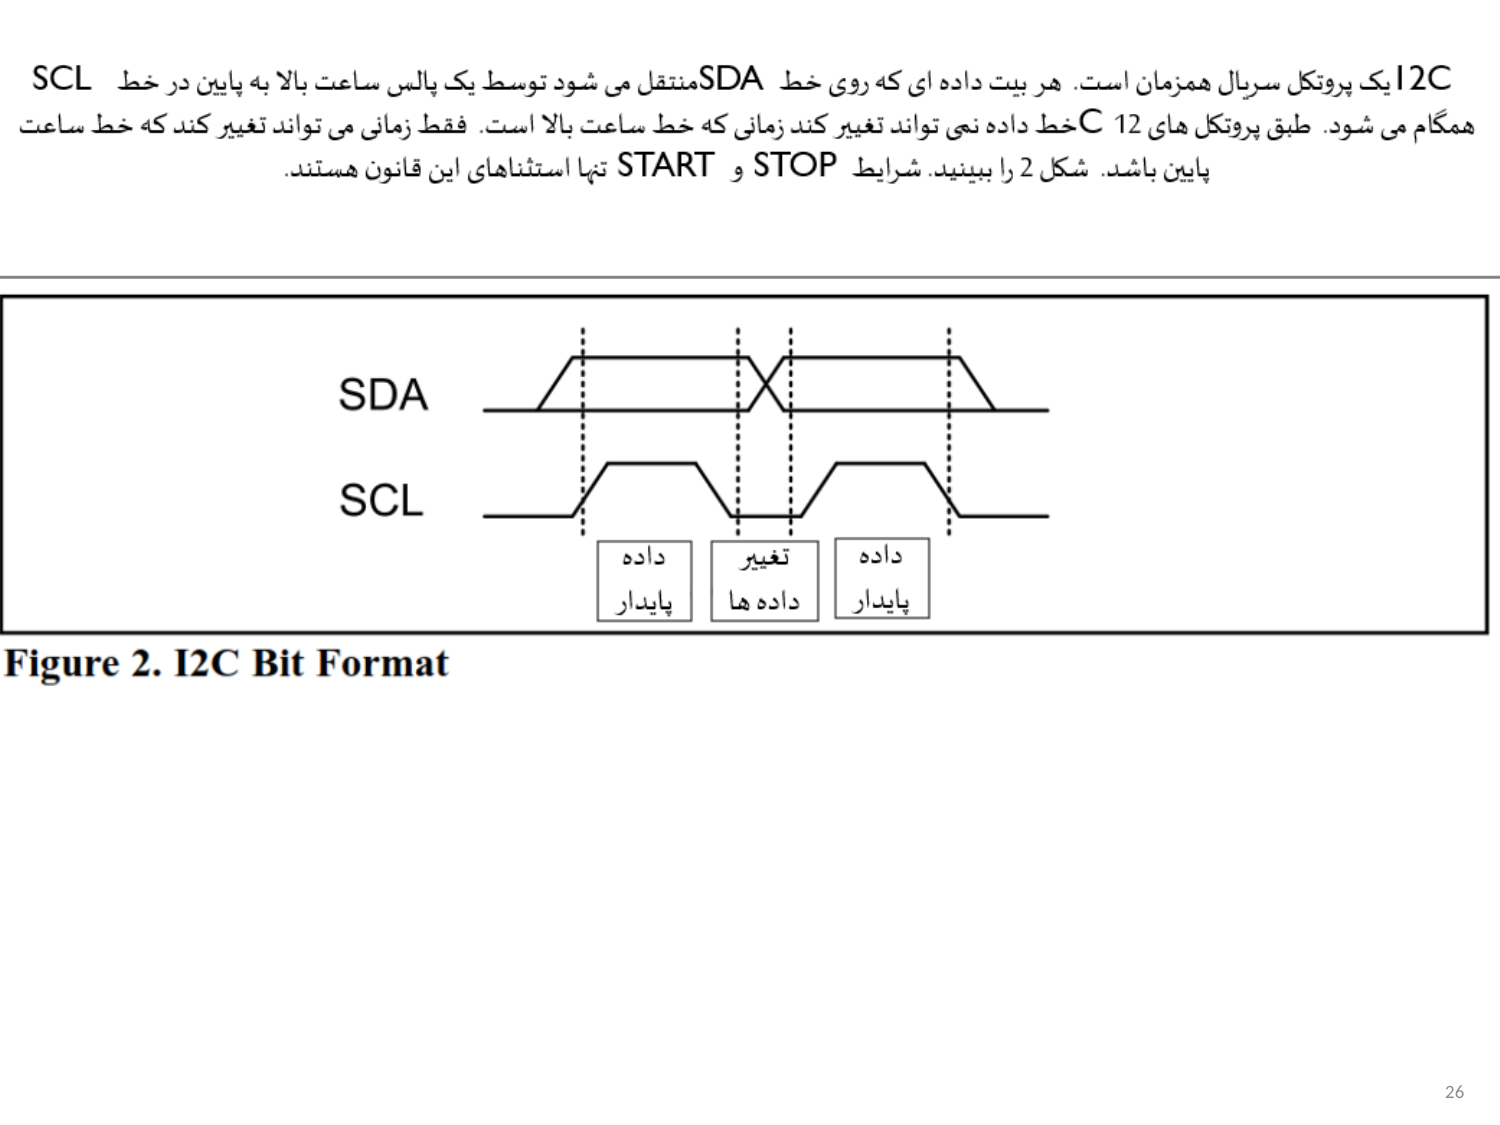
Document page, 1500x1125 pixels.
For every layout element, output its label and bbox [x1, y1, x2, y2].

picture [0, 0, 1500, 699]
